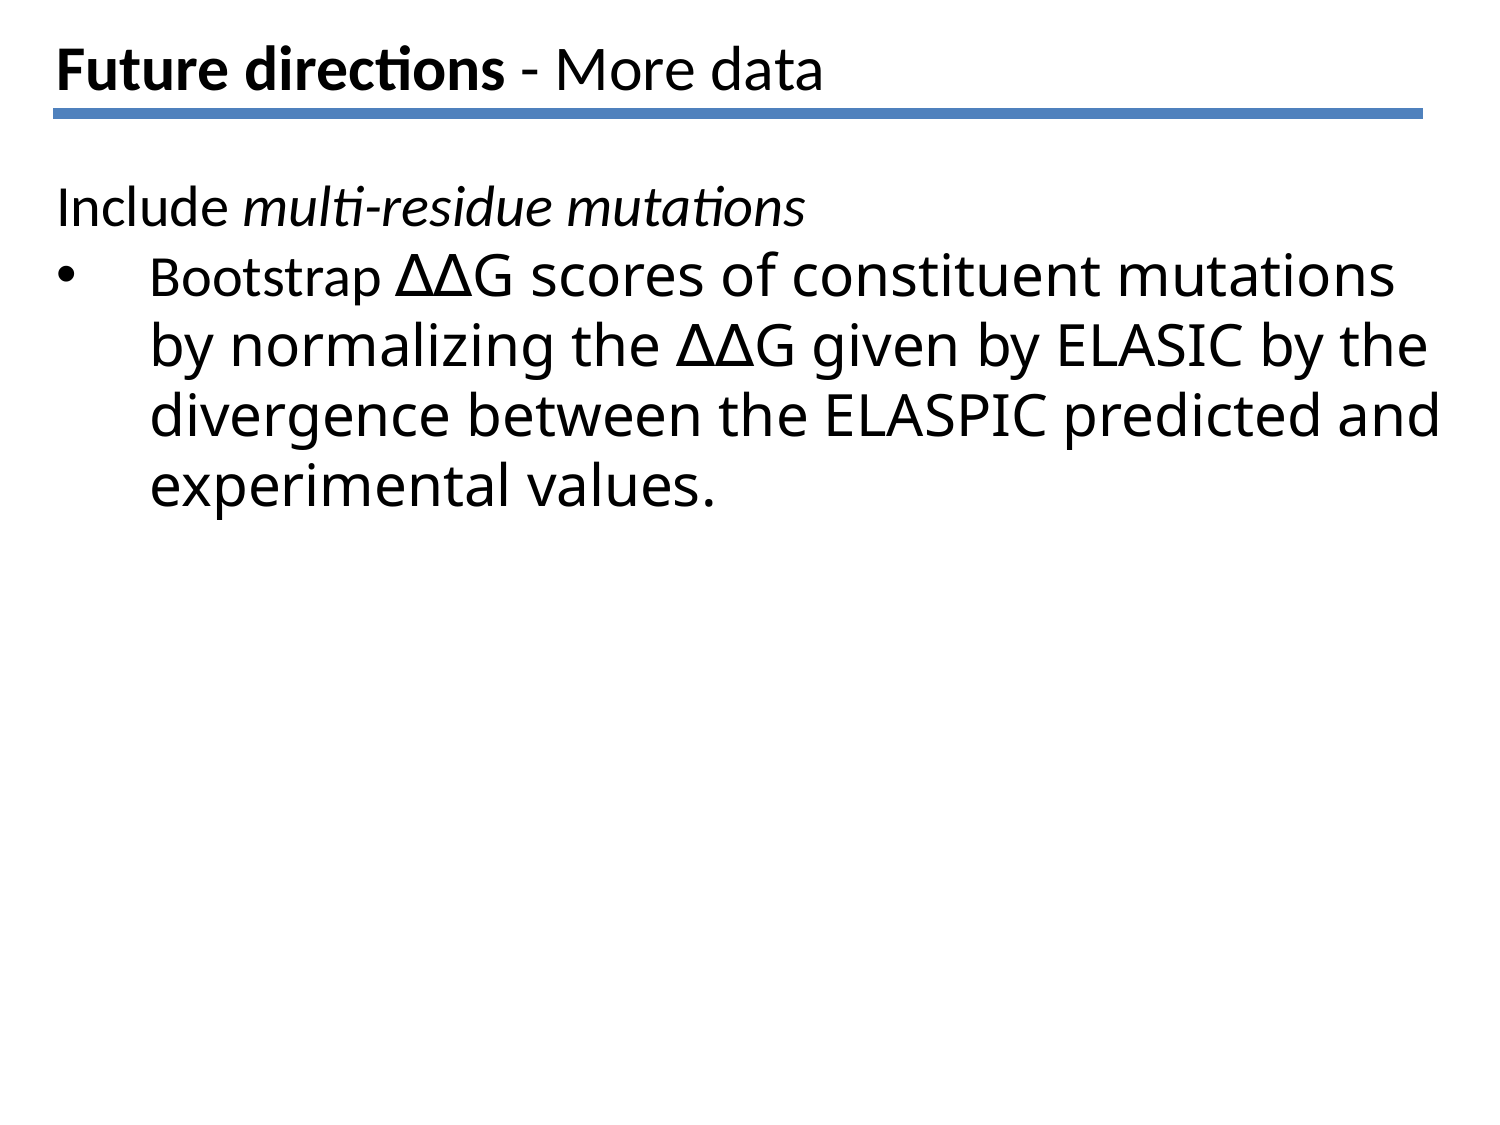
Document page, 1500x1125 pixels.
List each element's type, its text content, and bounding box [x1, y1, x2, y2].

text_box Include multi-residue mutations Bootstrap ∆∆G scores of constituent mutations by normalizing the ∆∆G given by ELASIC by the divergence between the ELASPIC predicted and experimental values. [41, 160, 1466, 526]
title Future directions - More data [41, 19, 1483, 112]
